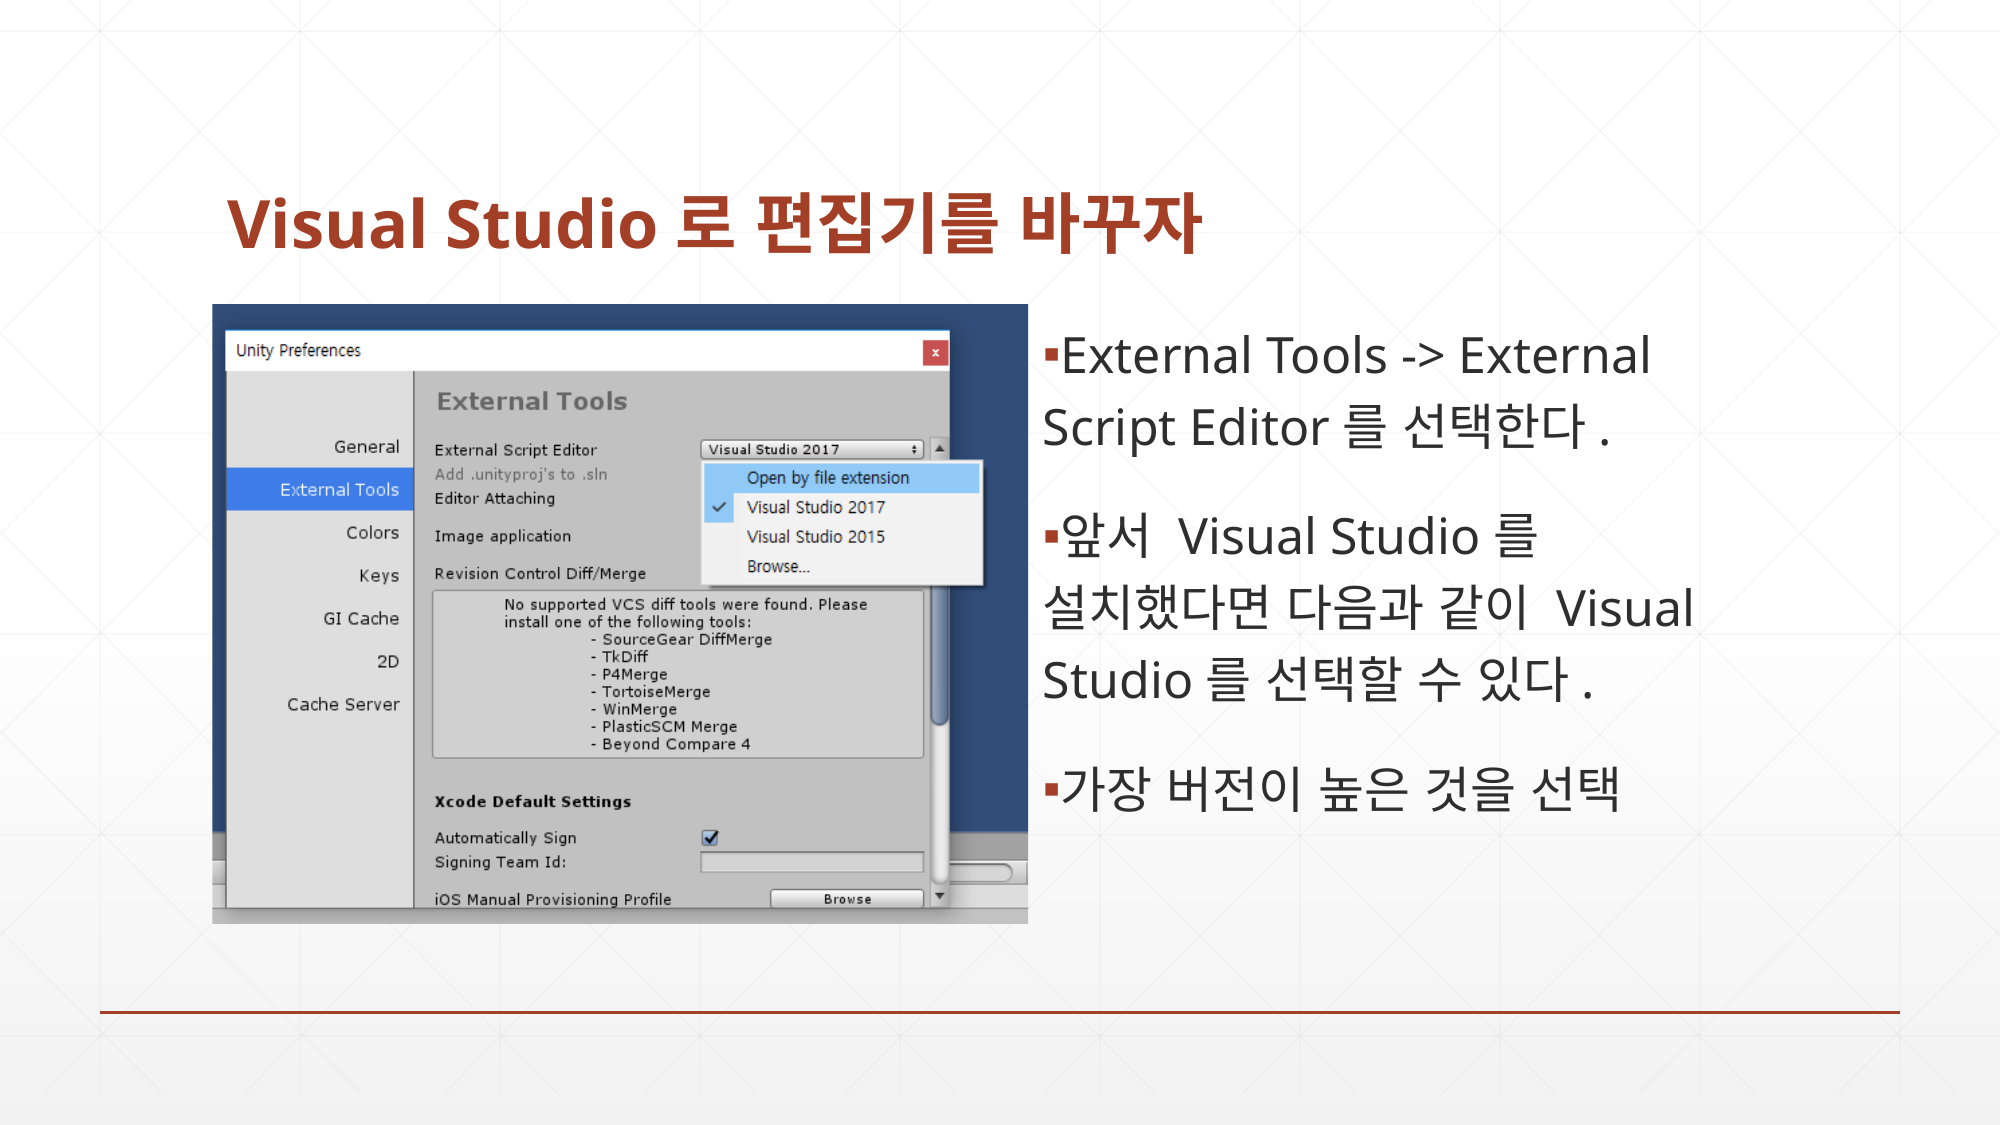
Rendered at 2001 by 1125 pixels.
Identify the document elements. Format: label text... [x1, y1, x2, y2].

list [212, 304, 1029, 924]
title Visual Studio로 편집기를 바꾸자 [212, 82, 1788, 271]
text_box External Tools -> External Script Editor를 선택한다. 앞서 Visual Studio를 설치했다면 다음과 같이 Visual Studio를 선택할 수 있다. 가장 버전이 높은 것을 선택 [1029, 304, 1728, 826]
